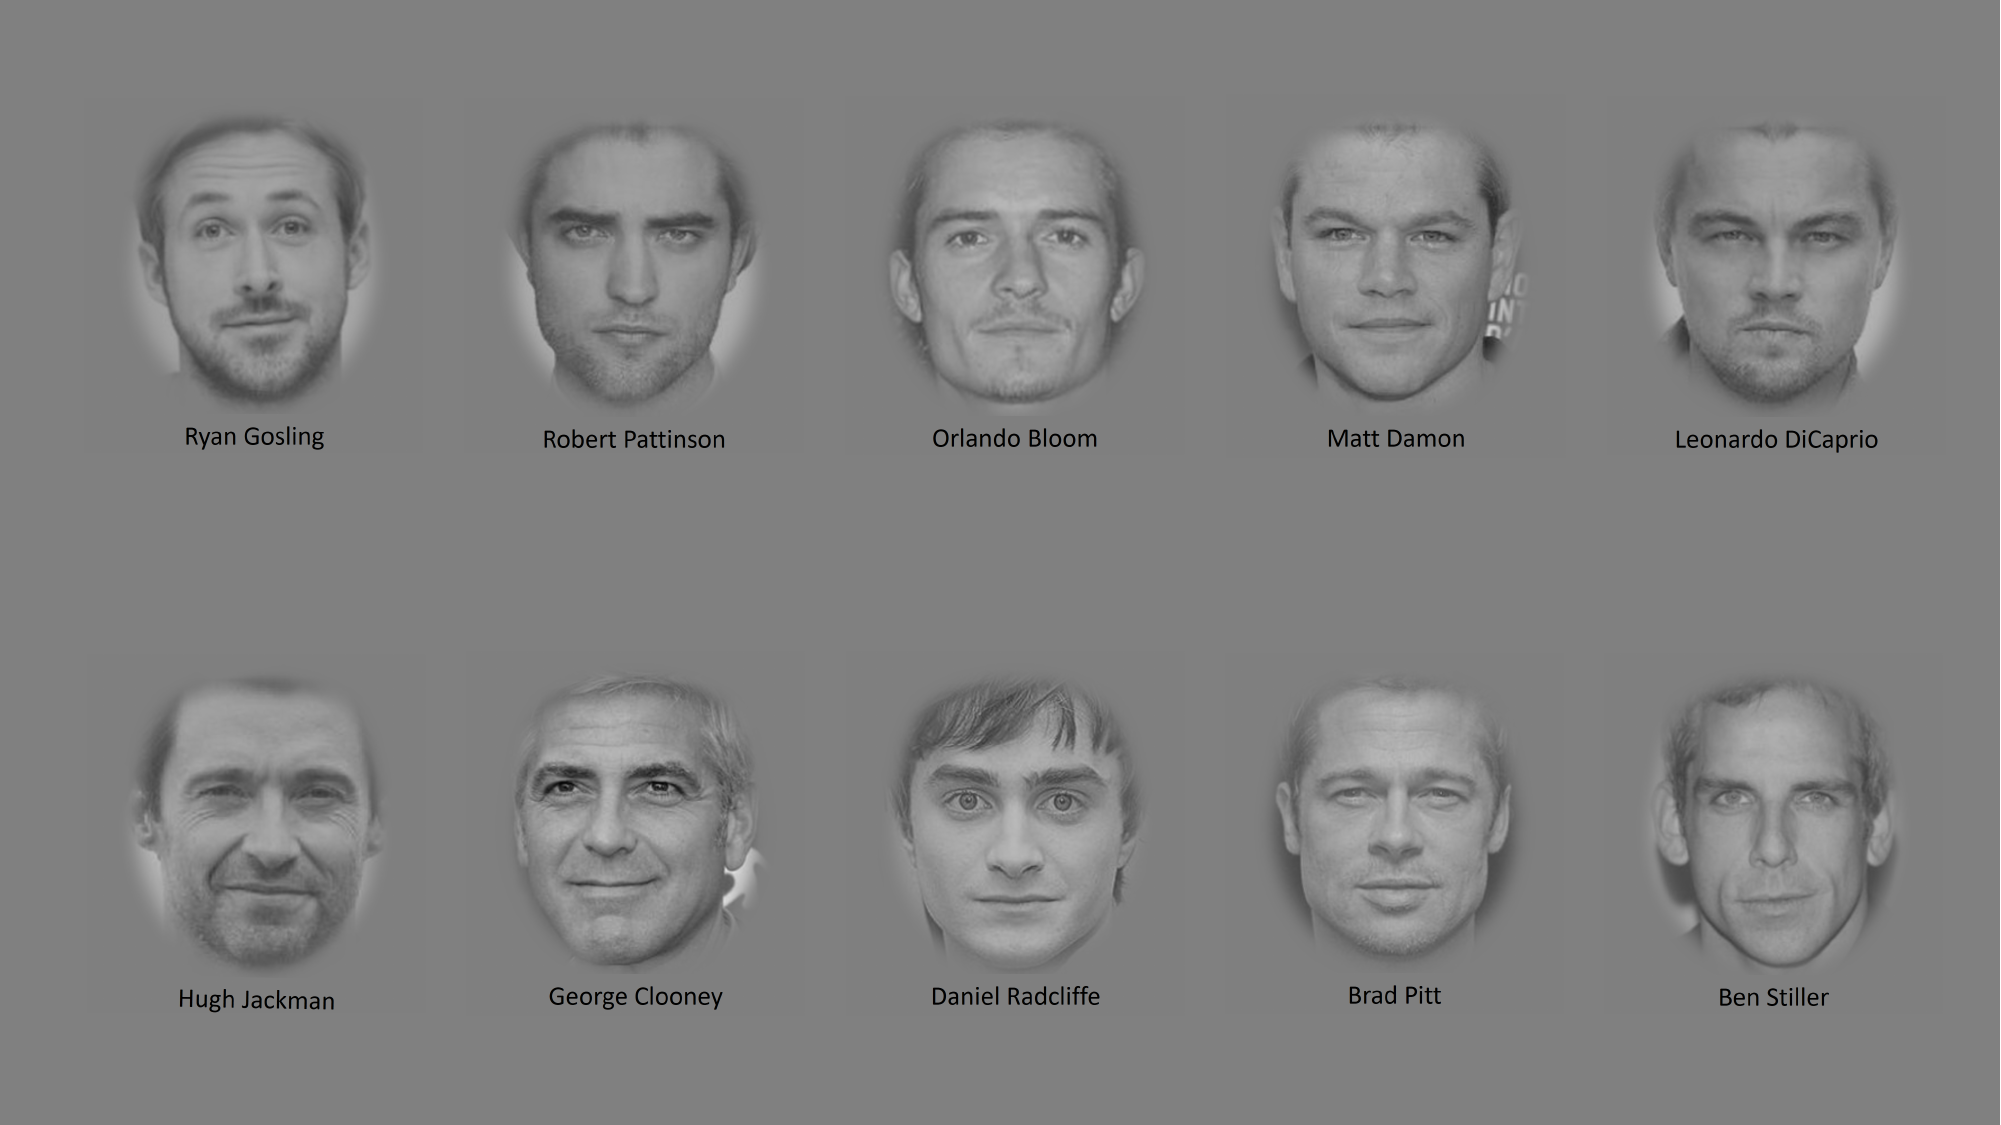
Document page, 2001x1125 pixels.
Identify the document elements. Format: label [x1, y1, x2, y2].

picture [1226, 94, 1566, 458]
picture [464, 98, 804, 453]
picture [1604, 653, 1943, 1014]
picture [1607, 96, 1946, 455]
picture [845, 96, 1185, 455]
picture [87, 654, 426, 1013]
picture [845, 651, 1185, 1016]
picture [1225, 653, 1564, 1014]
picture [84, 98, 423, 453]
picture [466, 651, 805, 1016]
